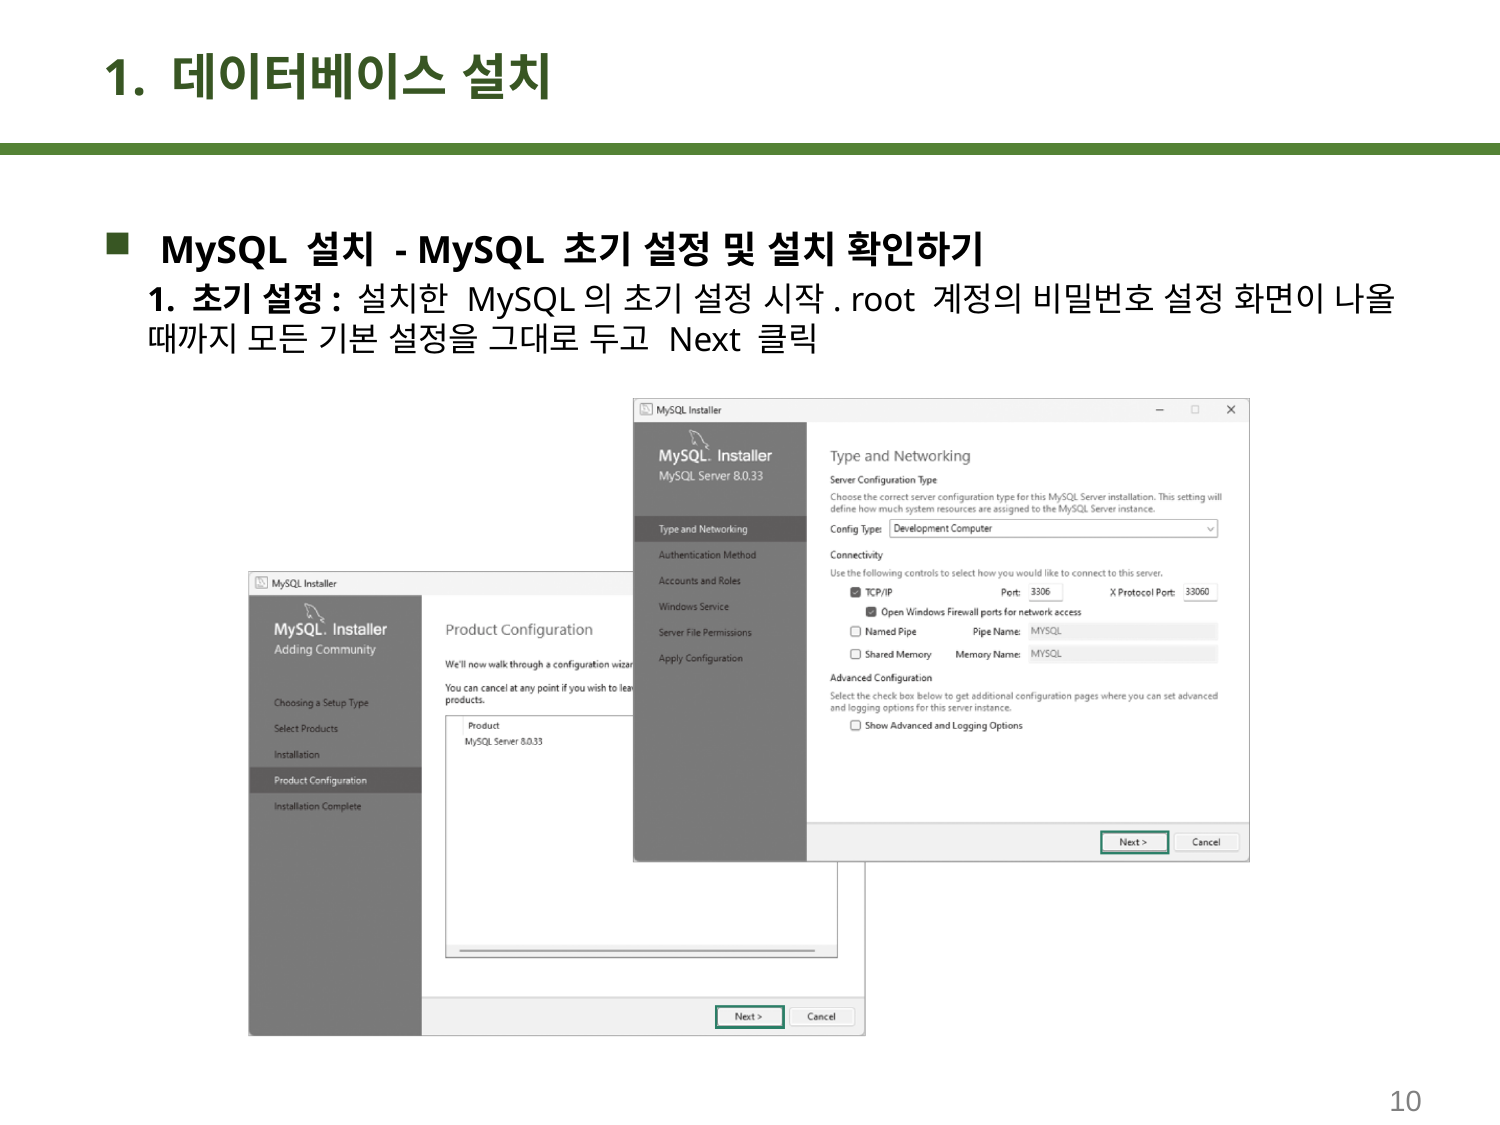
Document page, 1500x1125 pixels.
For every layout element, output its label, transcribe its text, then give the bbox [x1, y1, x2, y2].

list MySQL 설치 - MySQL 초기 설정 및 설치 확인하기 1. 초기 설정: 설치한 MySQL의 초기 설정 시작. root 계정의 비밀번호 설정 화면이 나올 때까지 모든 기본 설정을 그대로 두고 Next 클릭 [88, 196, 1436, 1083]
picture [246, 393, 1254, 1038]
title 1. 데이터베이스 설치 [88, 30, 1211, 121]
